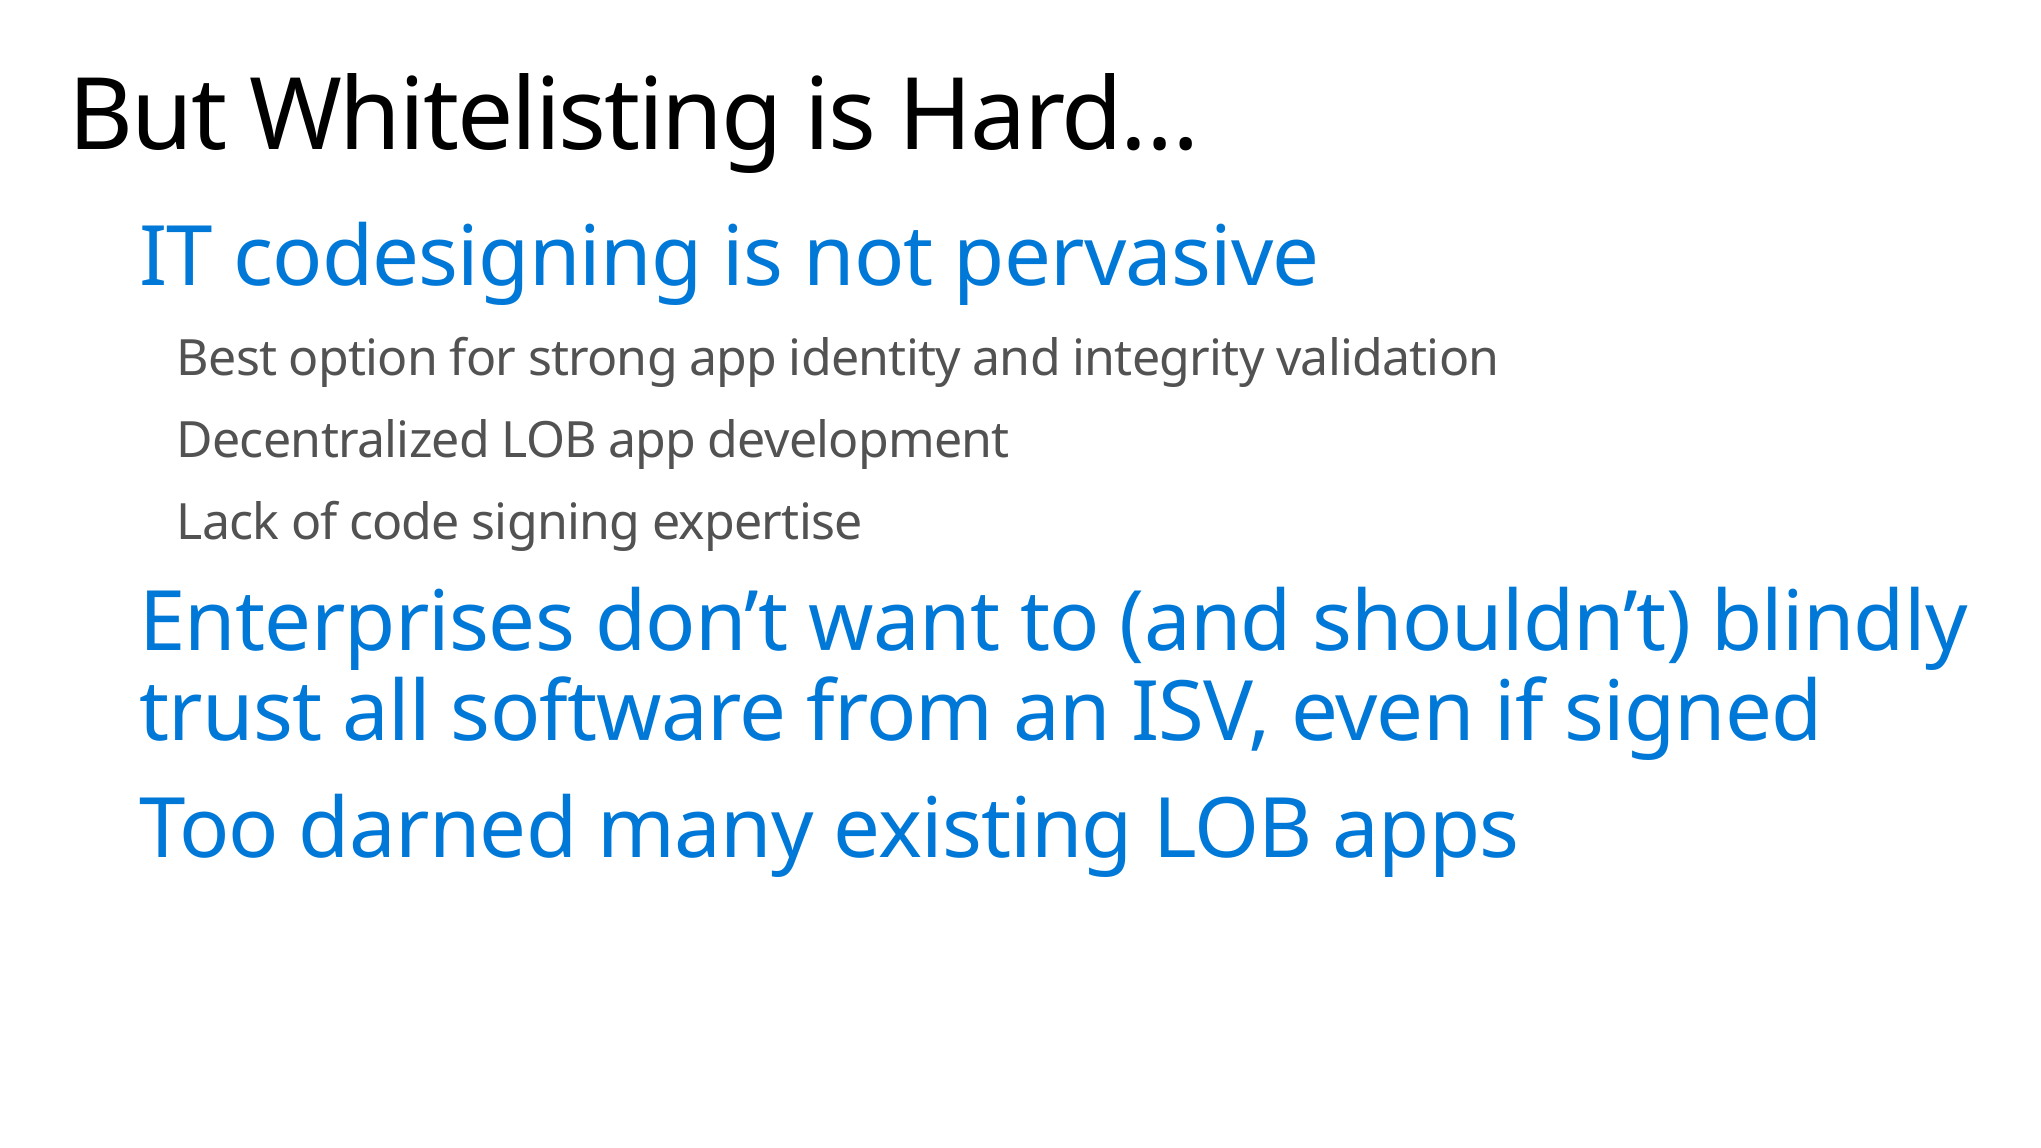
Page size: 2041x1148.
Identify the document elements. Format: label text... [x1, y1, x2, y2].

list IT codesigning is not pervasive Best option for strong app identity and integrity validation Decentralized LOB app development Lack of code signing expertise Enterprises don’t want to (and shouldn’t) blindly trust all software from an ISV, even if signed Too darned many existing LOB apps [45, 198, 1996, 912]
title But Whitelisting is Hard… [45, 48, 1996, 198]
